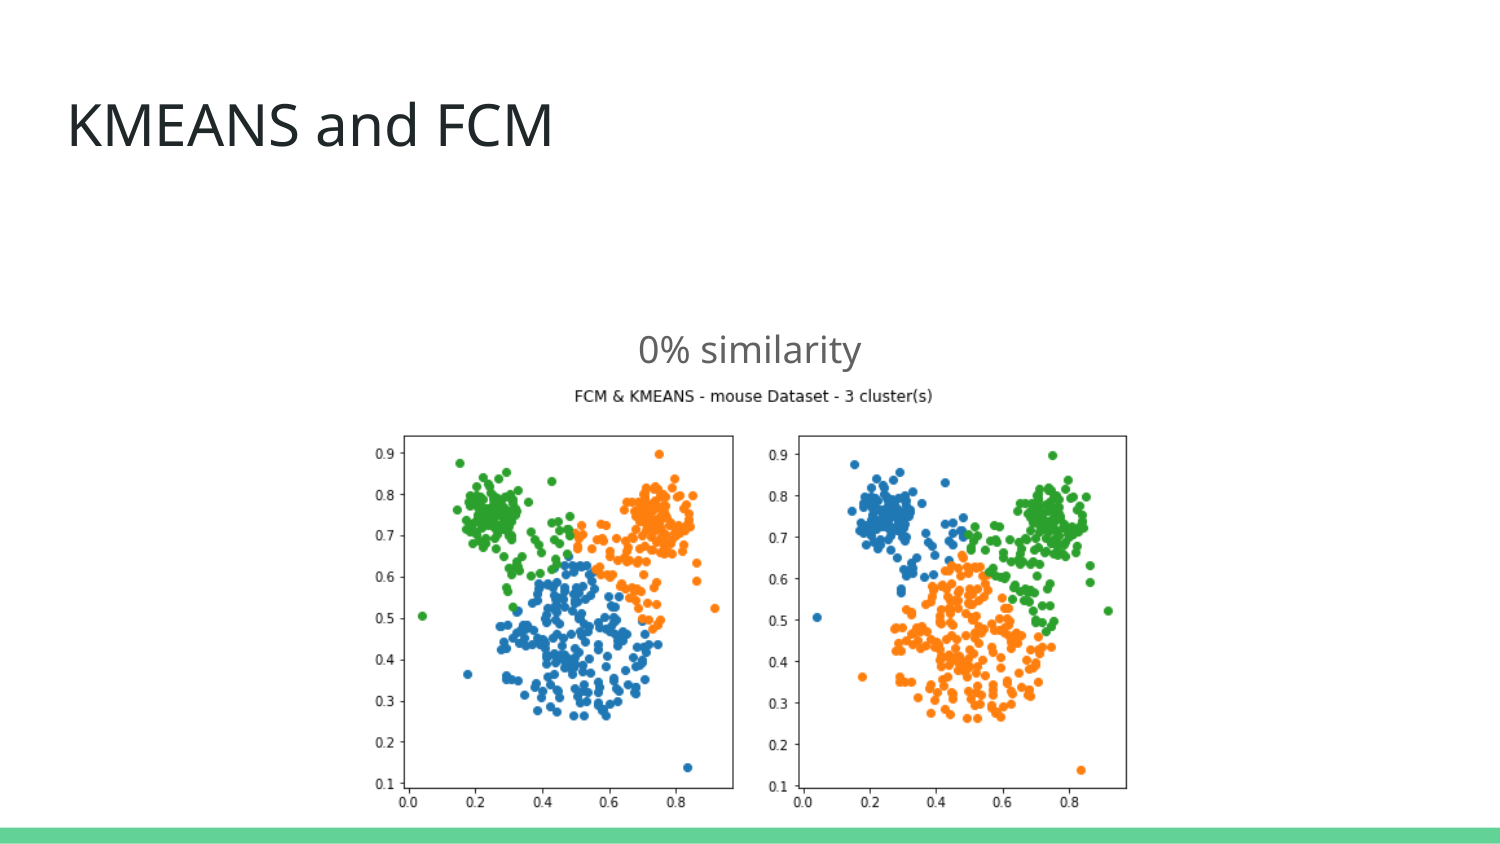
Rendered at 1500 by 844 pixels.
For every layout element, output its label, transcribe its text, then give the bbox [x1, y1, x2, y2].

picture [365, 380, 1135, 819]
title KMEANS and FCM [51, 72, 1449, 167]
list 0% similarity [119, 304, 1381, 676]
